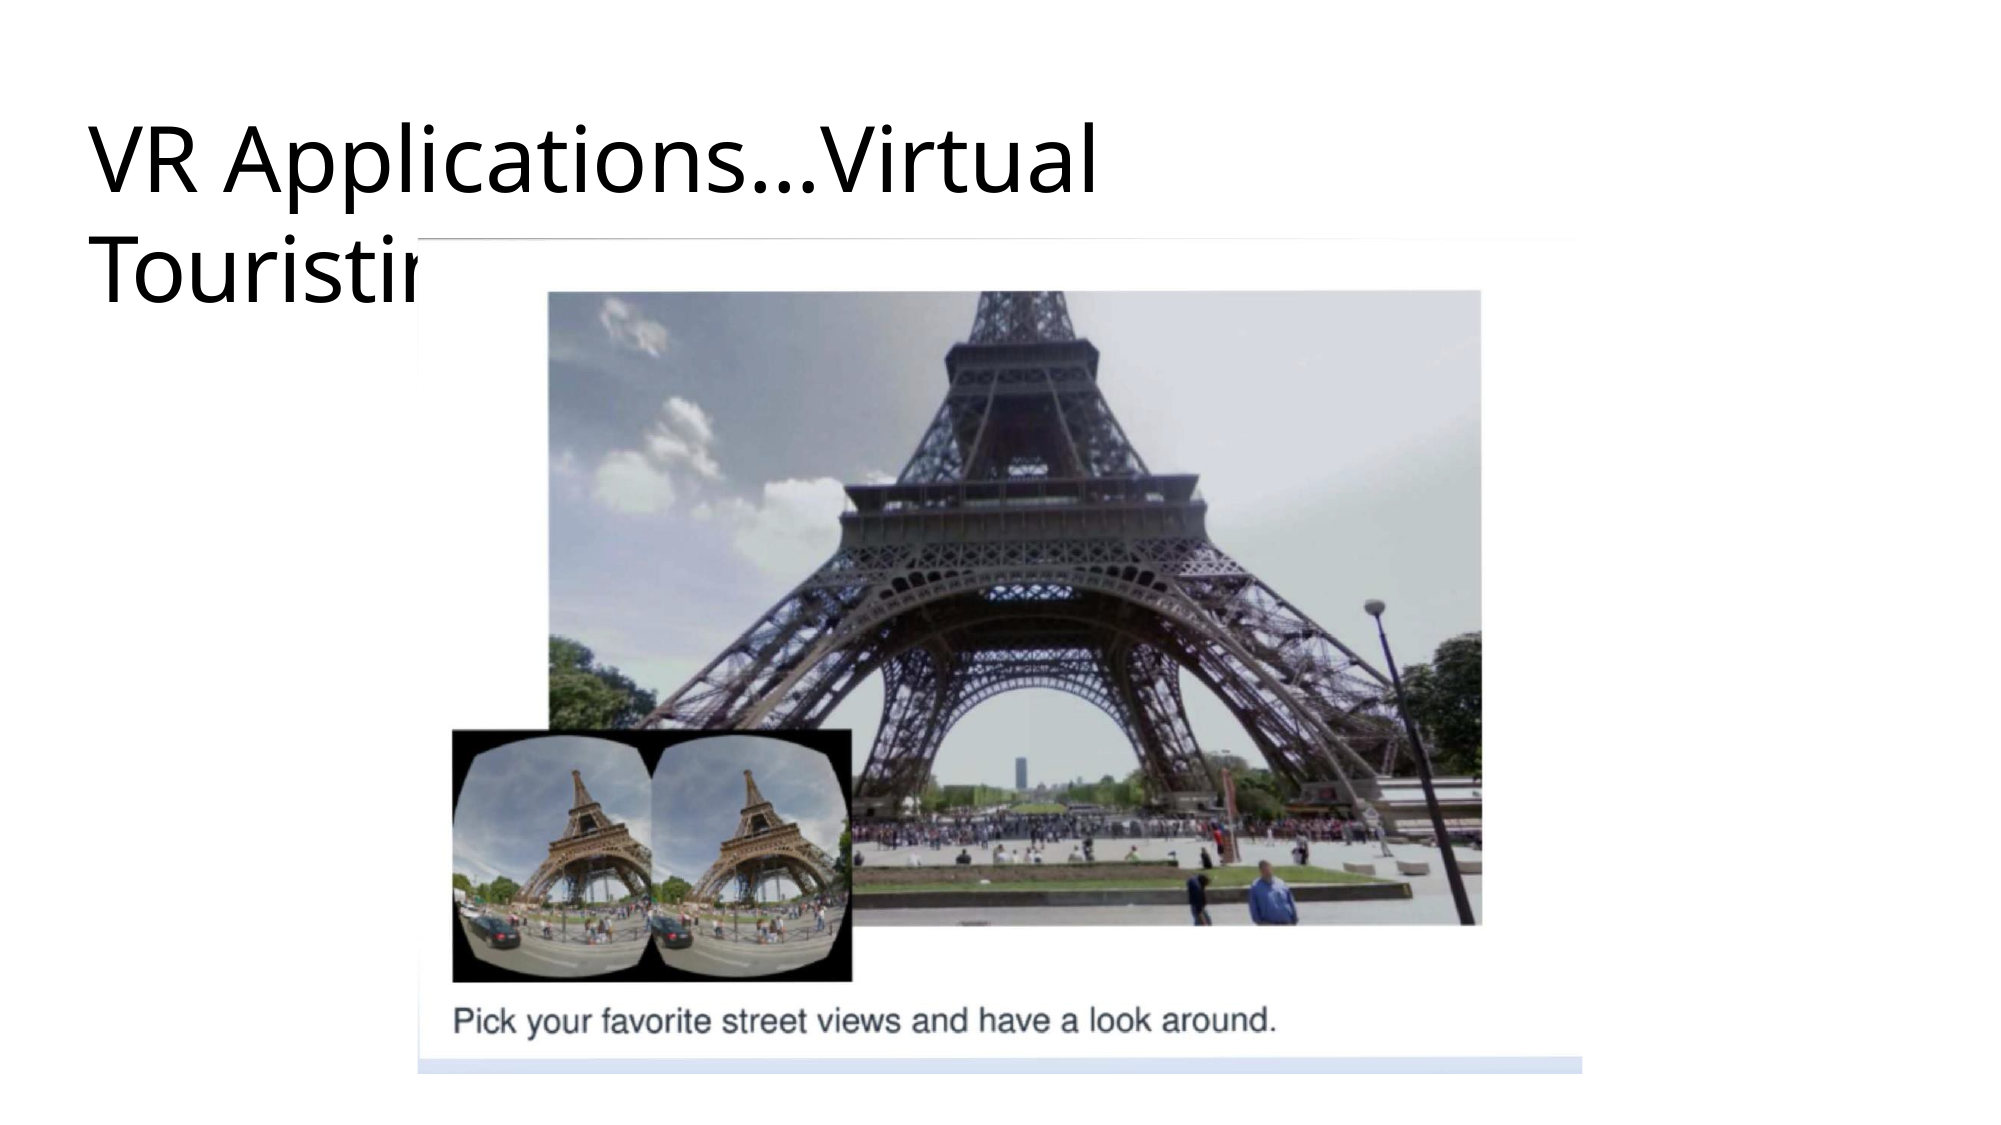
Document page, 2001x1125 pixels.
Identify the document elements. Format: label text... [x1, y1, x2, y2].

title VR Applications…Virtual Touristing [86, 98, 1347, 321]
text_box [417, 238, 1583, 1074]
